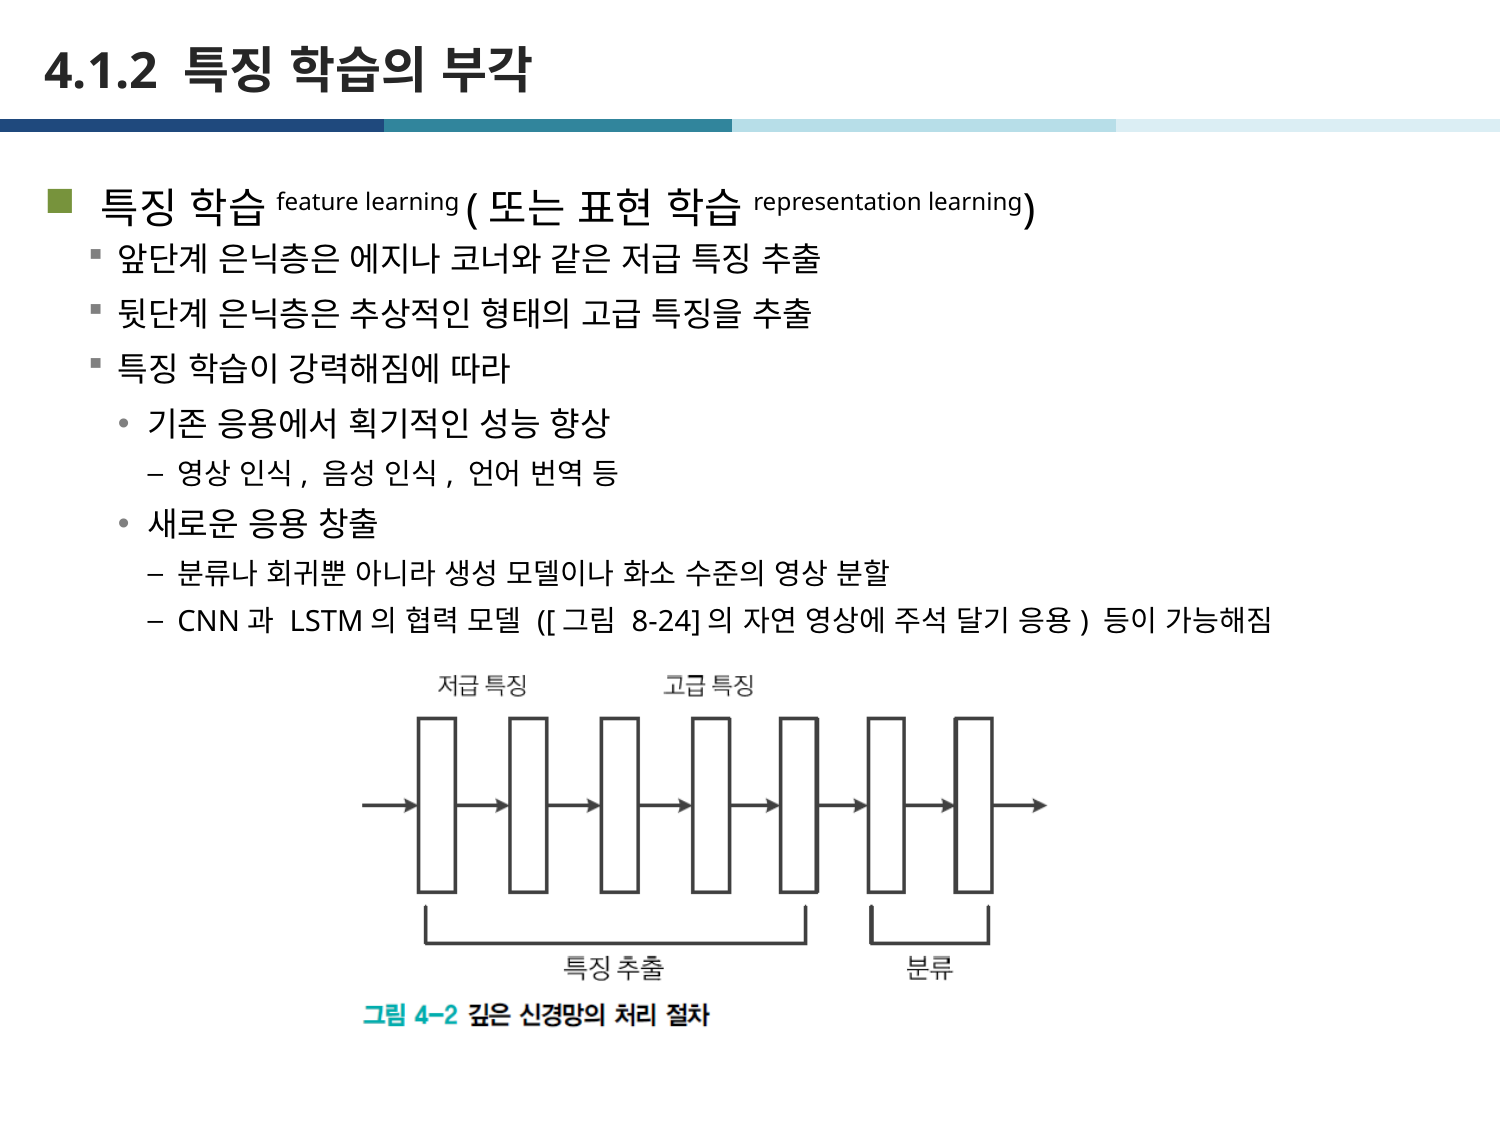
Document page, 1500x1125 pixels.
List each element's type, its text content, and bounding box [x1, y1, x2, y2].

title 4.1.2 특징 학습의 부각 [29, 23, 1270, 114]
list 특징 학습feature learning (또는 표현 학습representation learning) 앞단계 은닉층은 에지나 코너와 같은 저급 특징 추출 뒷단계 은닉층은 추상적인 형태의 고급 특징을 추출 특징 학습이 강력해짐에 따라 기존 응용에서 획기적인 성능 향상 영상 인식, 음성 인식, 언어 번역 등 새로운 응용 창출 분류나 회귀뿐 아니라 생성 모델이나 화소 수준의 영상 분할 CNN과 LSTM의 협력 모델 ([그림 8-24]의 자연 영상에 주석 달기 응용) 등이 가능해짐 [29, 148, 1471, 1083]
picture [348, 668, 1053, 1031]
